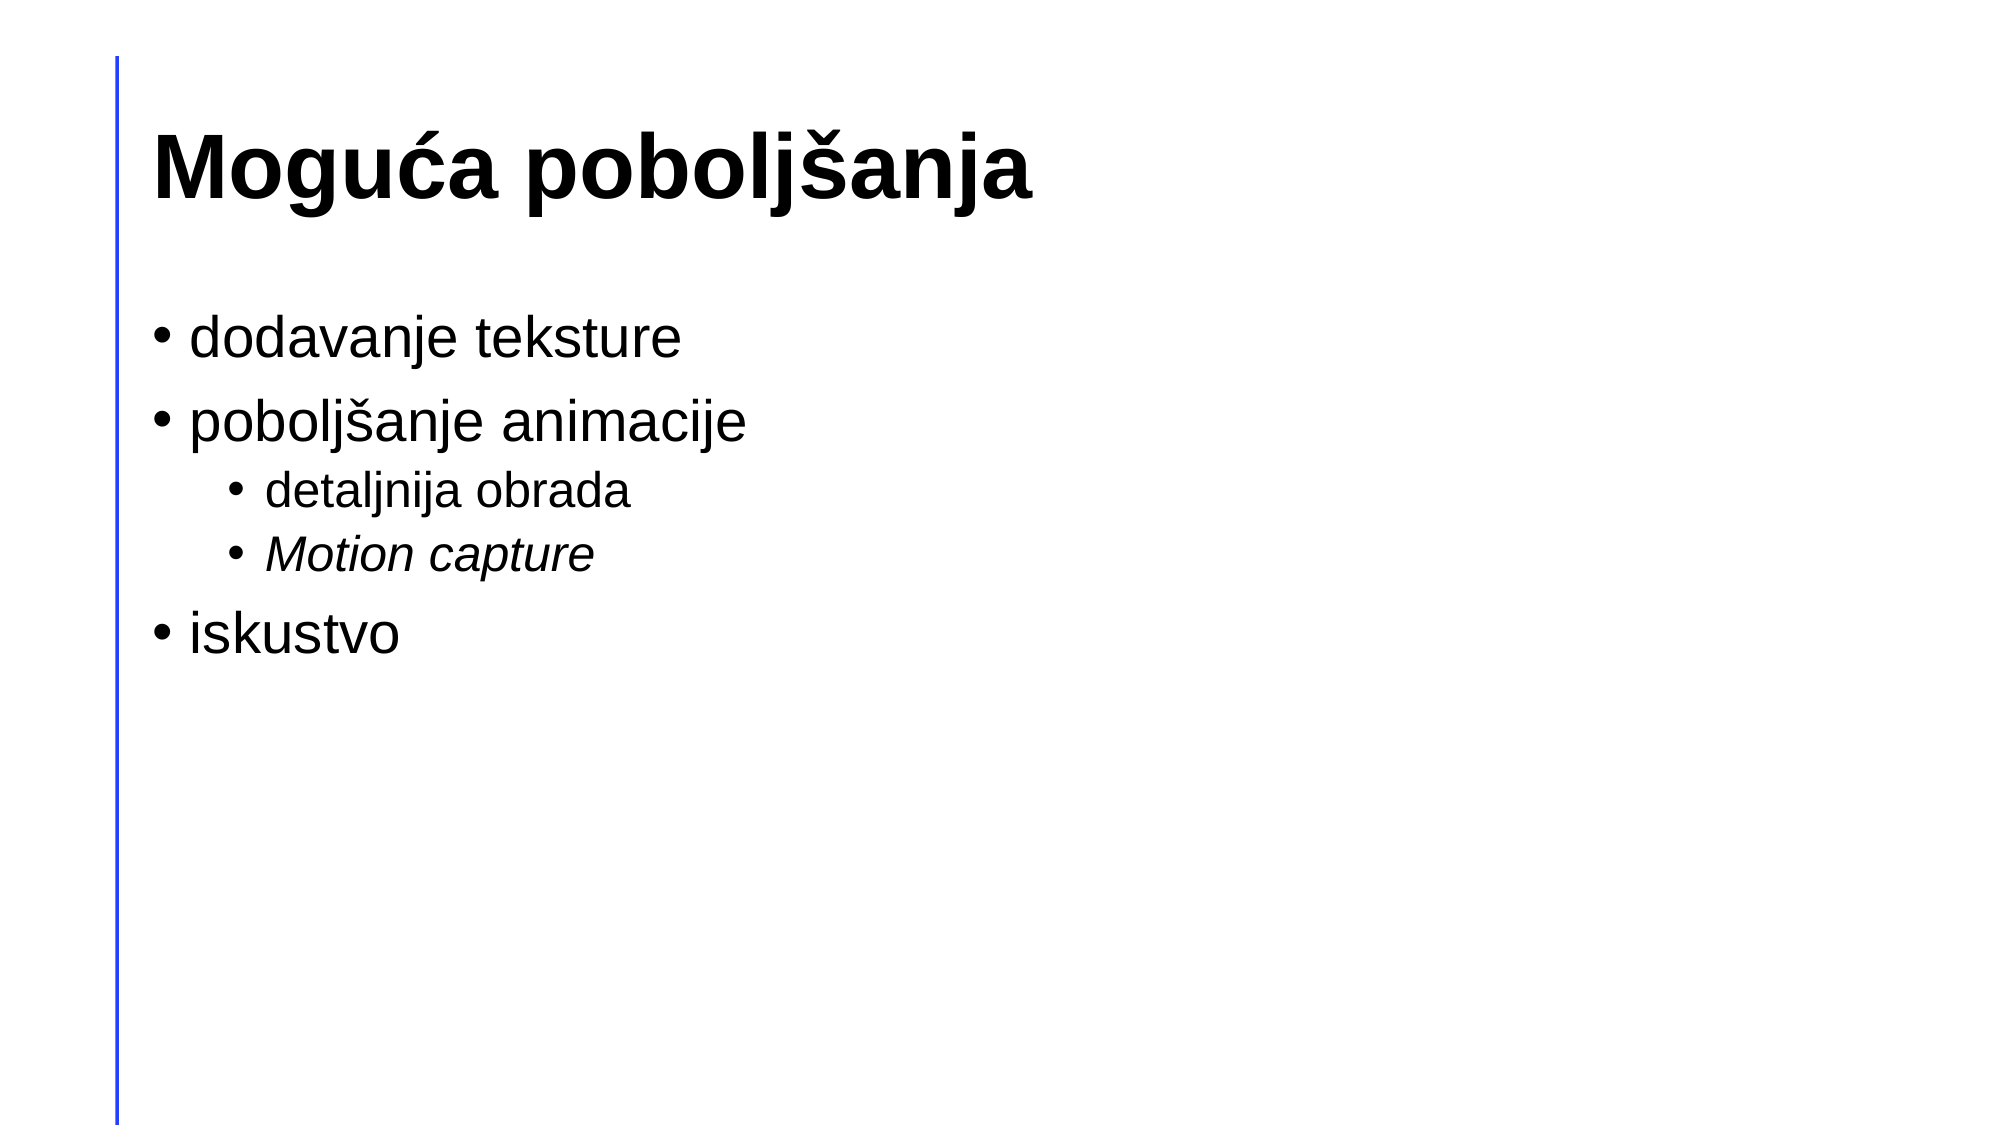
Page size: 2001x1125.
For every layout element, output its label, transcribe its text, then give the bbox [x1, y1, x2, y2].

title Moguća poboljšanja [137, 59, 1863, 278]
list dodavanje teksture poboljšanje animacije detaljnija obrada Motion capture iskustvo [137, 299, 1863, 1014]
